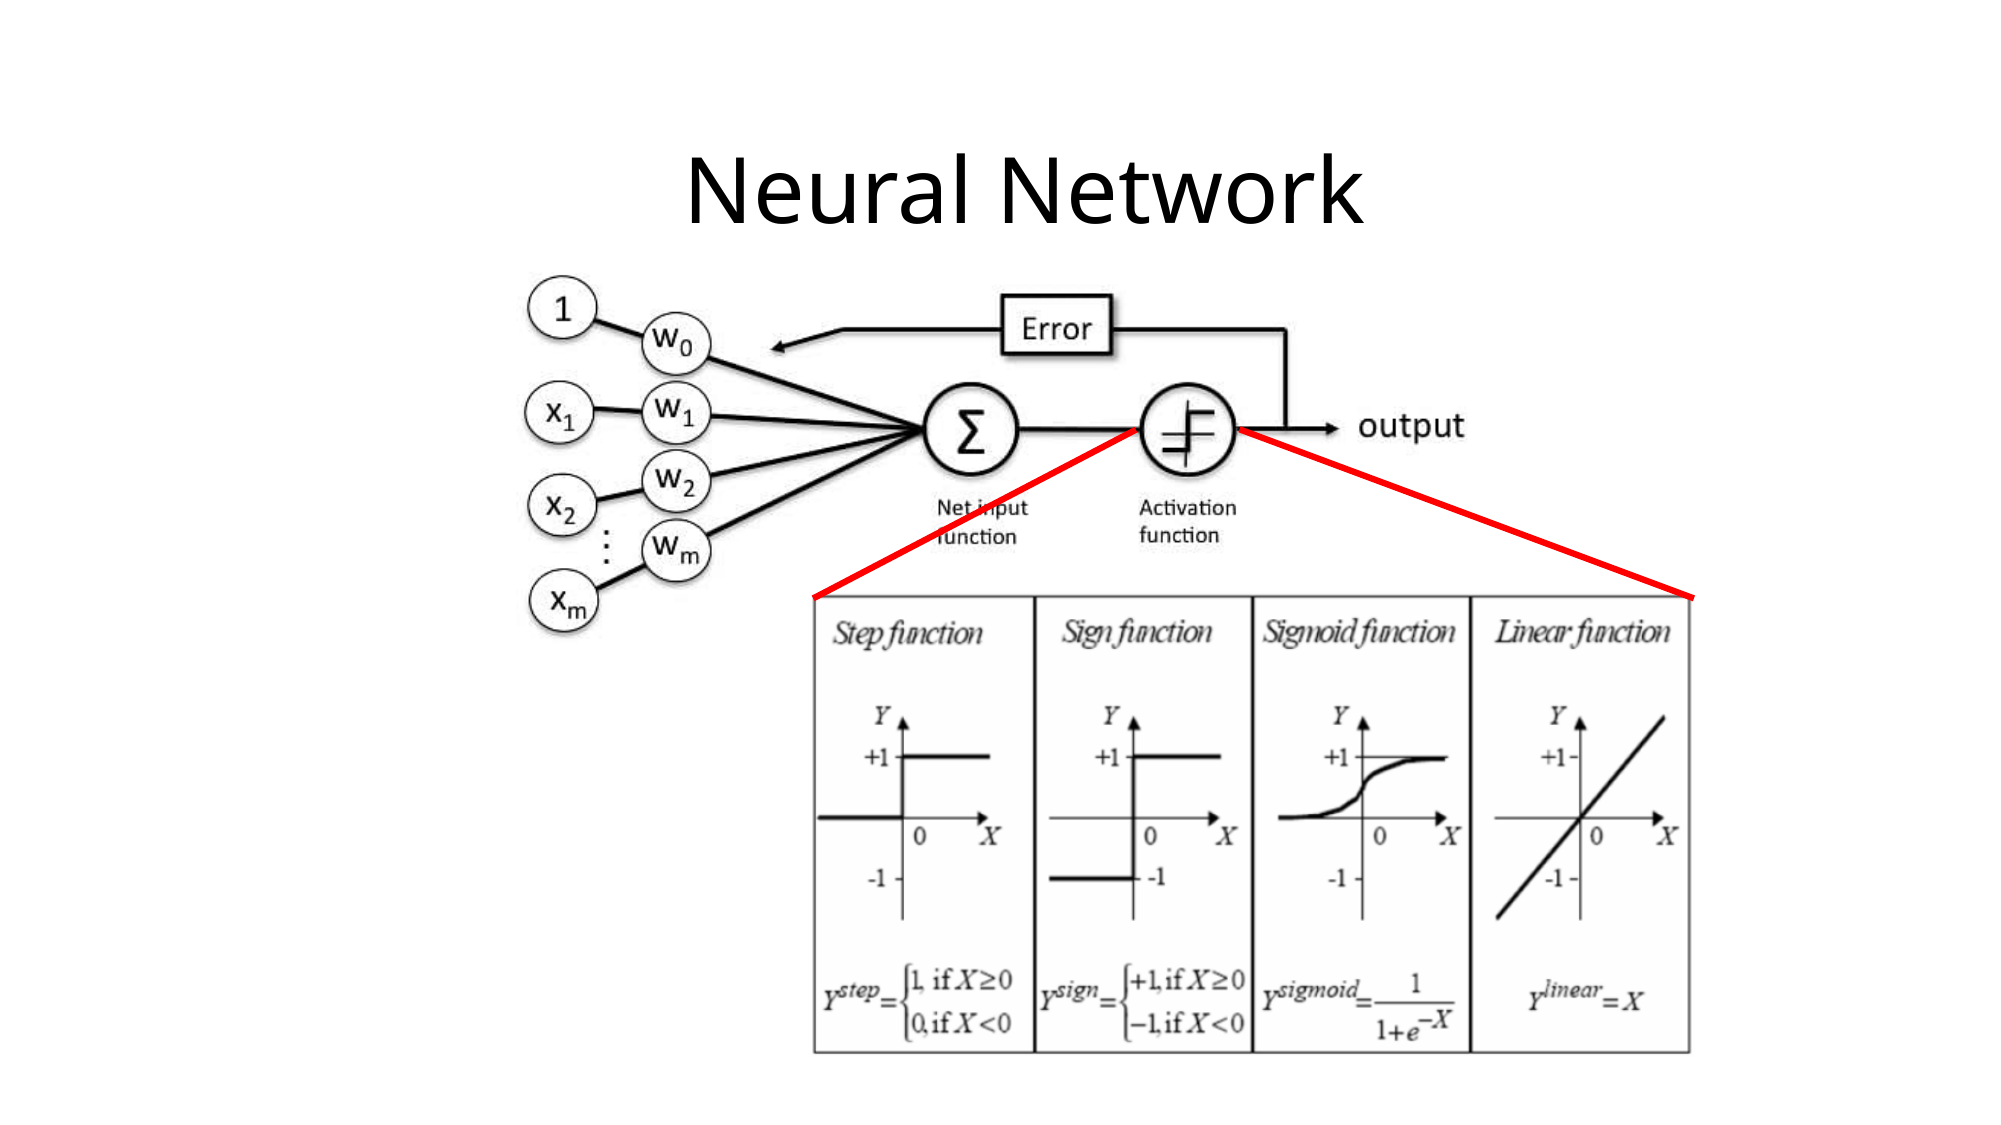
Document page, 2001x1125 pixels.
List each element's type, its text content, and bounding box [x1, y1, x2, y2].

text_box Neural Network [162, 84, 1888, 303]
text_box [813, 429, 1136, 599]
picture [468, 248, 1711, 1067]
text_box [1239, 429, 1694, 599]
